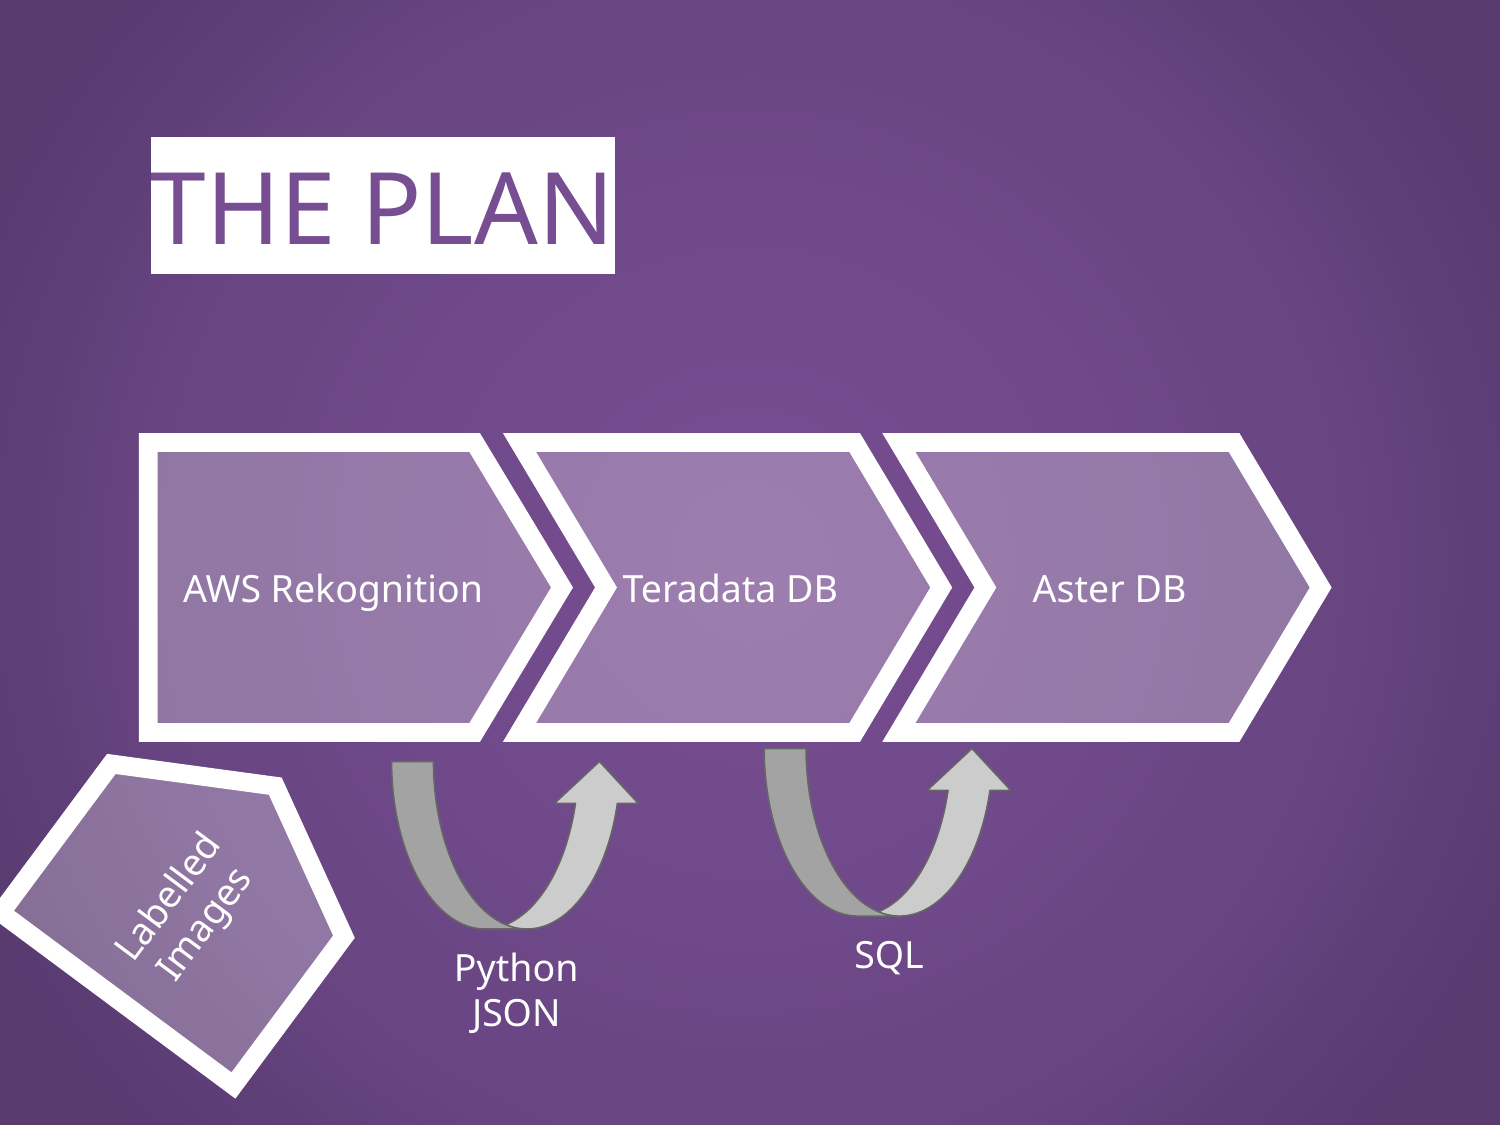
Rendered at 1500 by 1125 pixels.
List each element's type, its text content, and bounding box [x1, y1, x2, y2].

picture [0, 0, 1500, 1125]
text_box AWS Rekognition [148, 442, 563, 733]
text_box Aster DB [898, 442, 1321, 733]
text_box Python JSON [404, 928, 629, 1046]
text_box SQL [776, 916, 1002, 1033]
text_box Labelled Images [0, 763, 344, 1086]
text_box [764, 748, 1011, 916]
title THE PLAN [135, 129, 810, 283]
text_box [391, 761, 639, 928]
text_box Teradata DB [519, 442, 942, 733]
